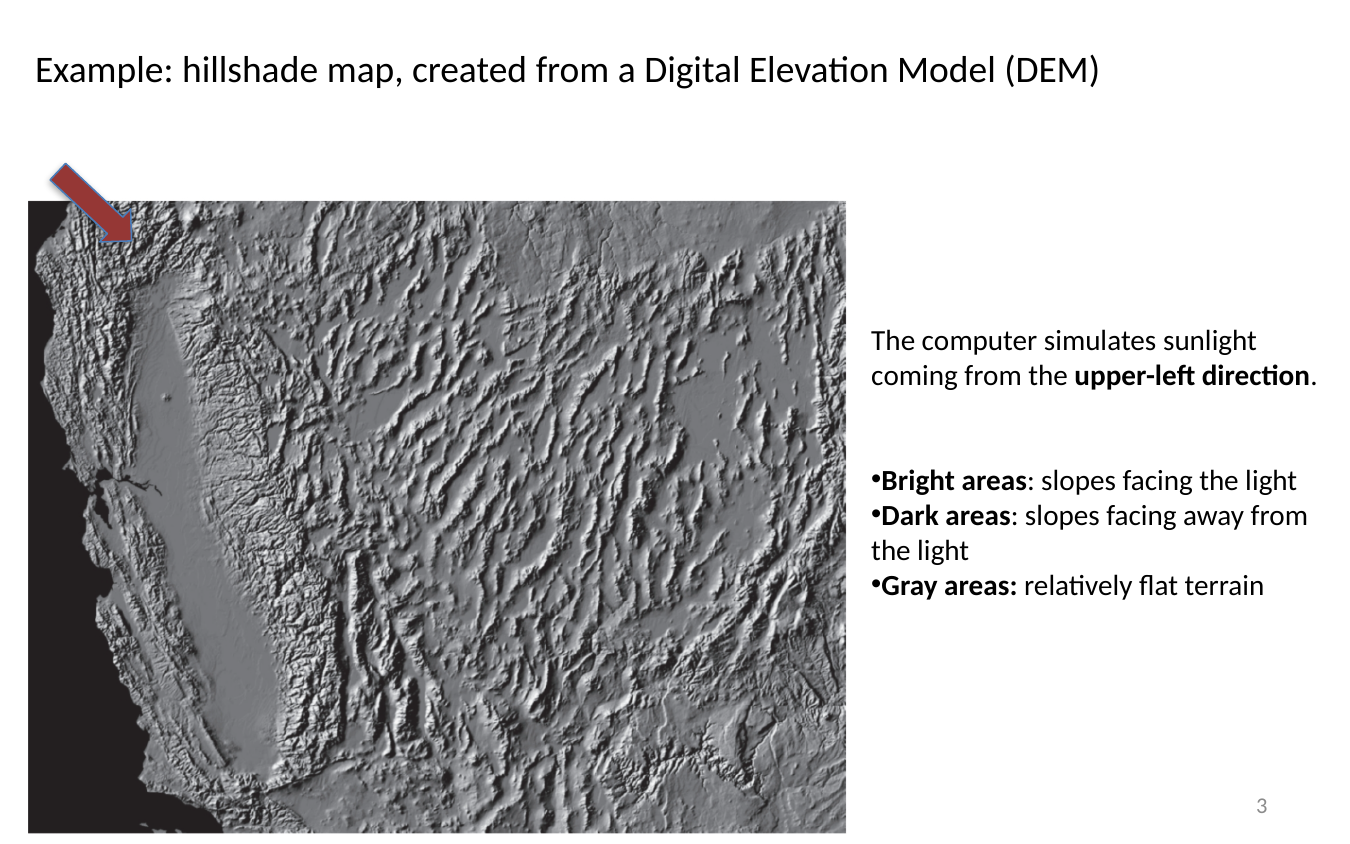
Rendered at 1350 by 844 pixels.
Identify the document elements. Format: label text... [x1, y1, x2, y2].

picture [9, 186, 857, 844]
text_box The computer simulates sunlight coming from the upper-left direction. Bright areas: slopes facing the light Dark areas: slopes facing away from the light Gray areas: relatively flat terrain [861, 313, 1341, 609]
text_box Example: hillshade map, created from a Digital Elevation Model (DEM) [20, 37, 1350, 98]
slide_number 3 [967, 782, 1283, 827]
text_box [49, 162, 90, 185]
